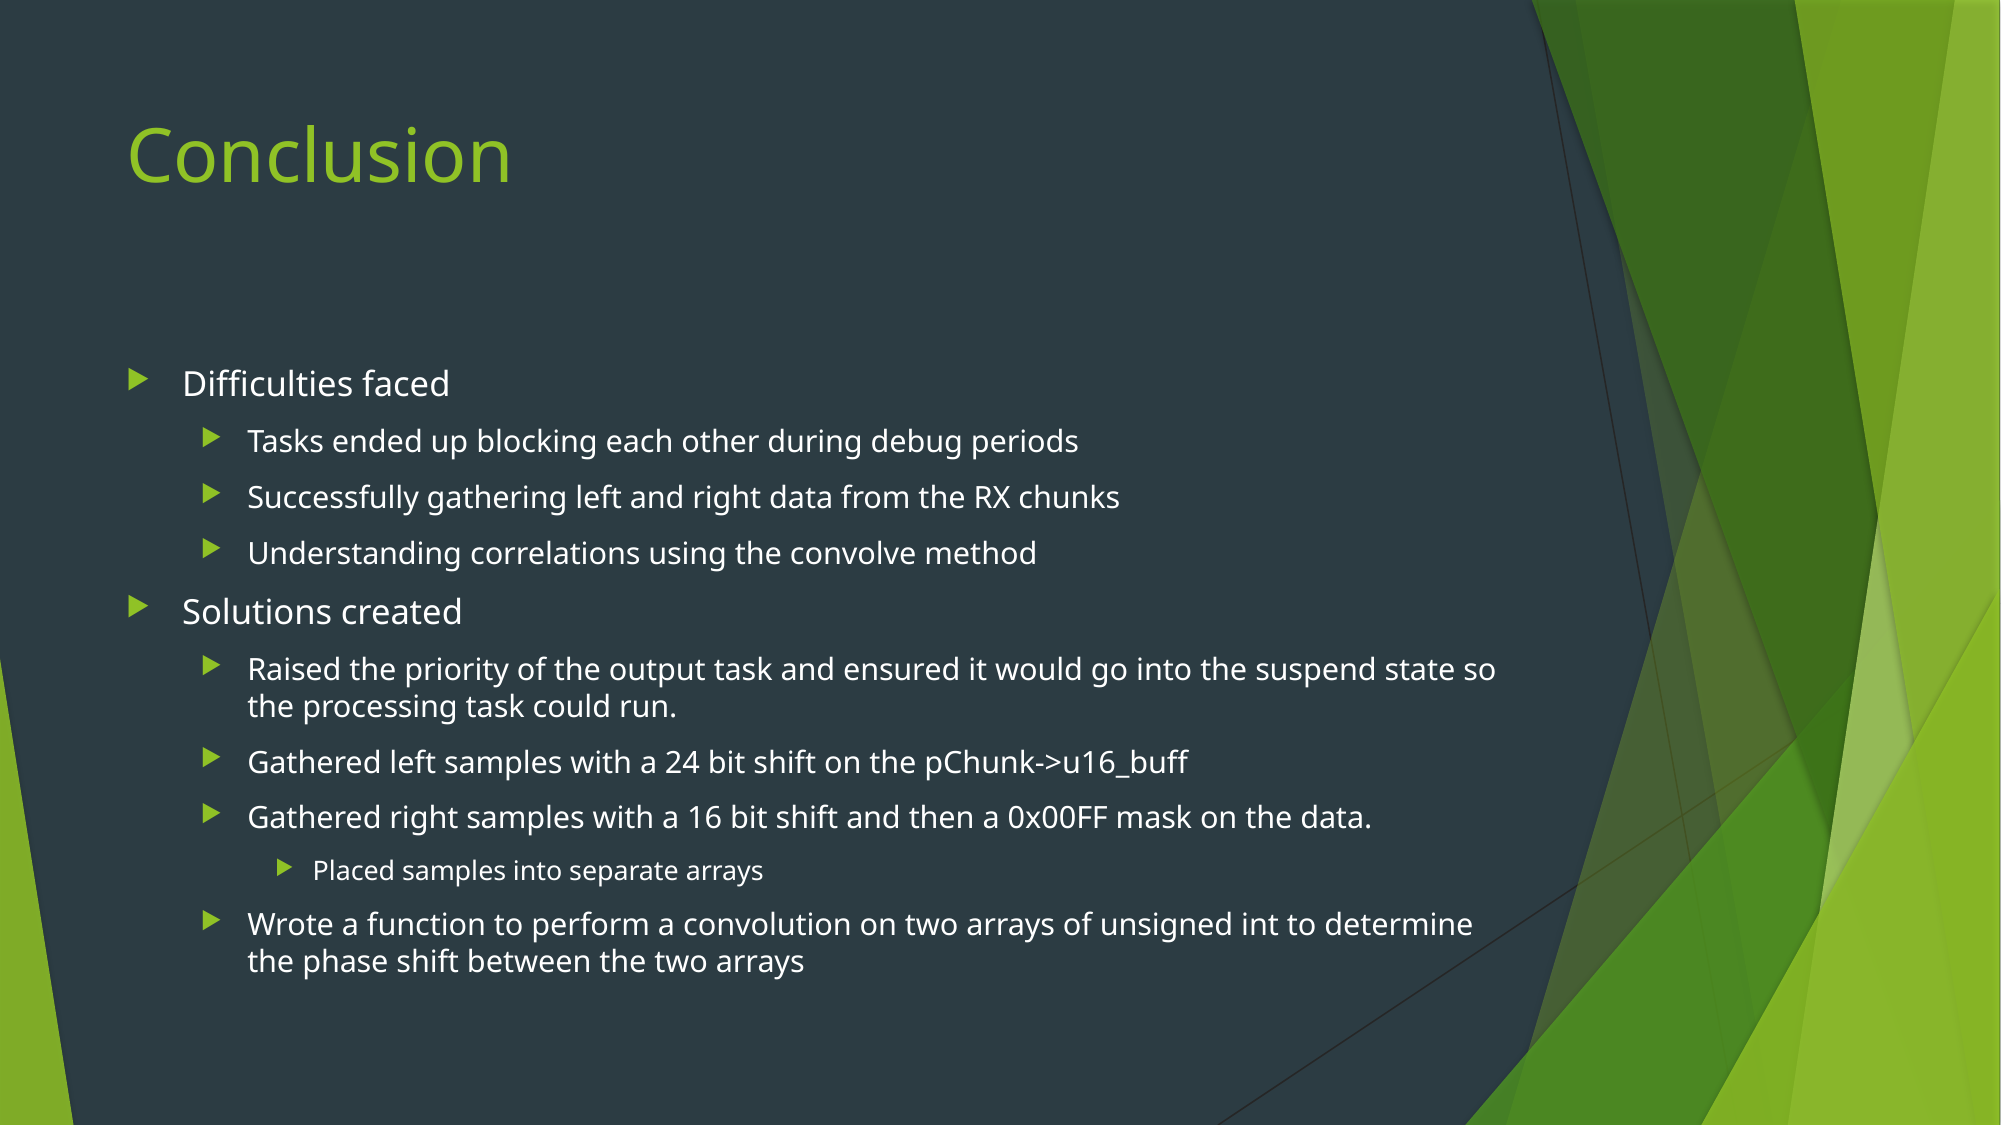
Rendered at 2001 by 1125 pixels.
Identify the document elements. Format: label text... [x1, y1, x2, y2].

list Difficulties faced Tasks ended up blocking each other during debug periods Successfully gathering left and right data from the RX chunks Understanding correlations using the convolve method Solutions created Raised the priority of the output task and ensured it would go into the suspend state so the processing task could run. Gathered left samples with a 24 bit shift on the pChunk->u16_buff Gathered right samples with a 16 bit shift and then a 0x00FF mask on the data. Placed samples into separate arrays Wrote a function to perform a convolution on two arrays of unsigned int to determine the phase shift between the two arrays [111, 354, 1522, 992]
title Conclusion [111, 99, 1522, 317]
